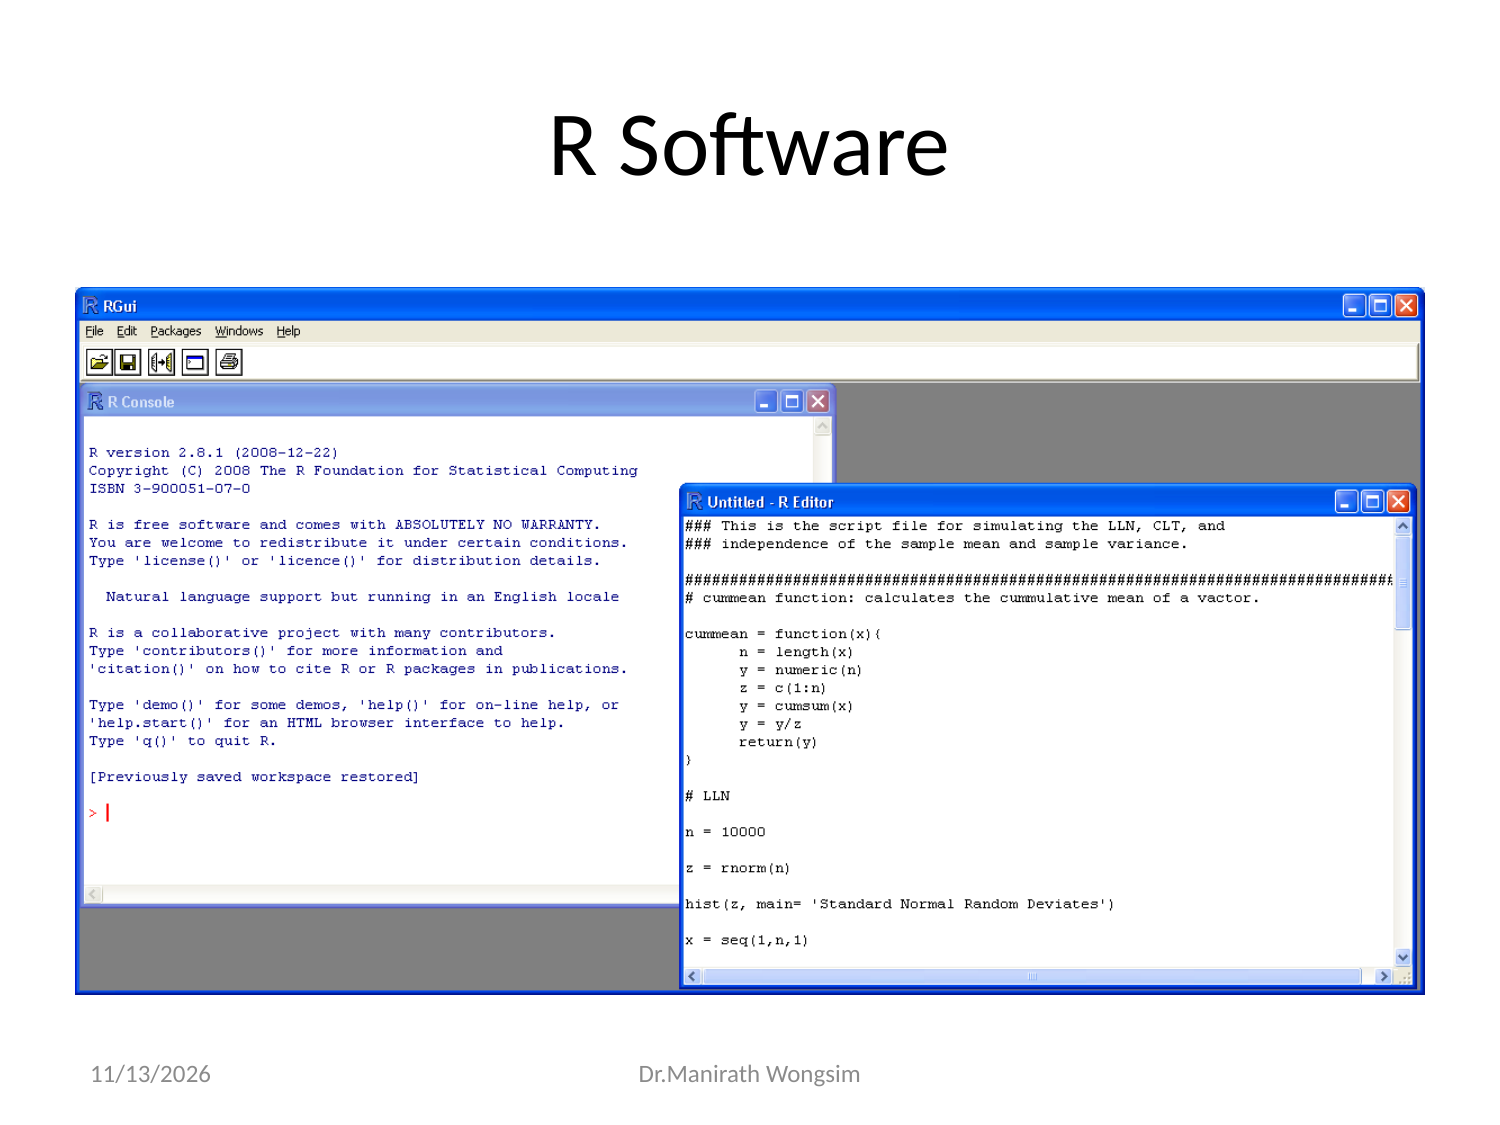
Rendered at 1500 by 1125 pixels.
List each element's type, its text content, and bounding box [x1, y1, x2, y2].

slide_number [75, 1042, 425, 1103]
footer Dr.Manirath Wongsim [512, 1042, 988, 1103]
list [74, 287, 1425, 996]
title R Software [75, 45, 1425, 233]
